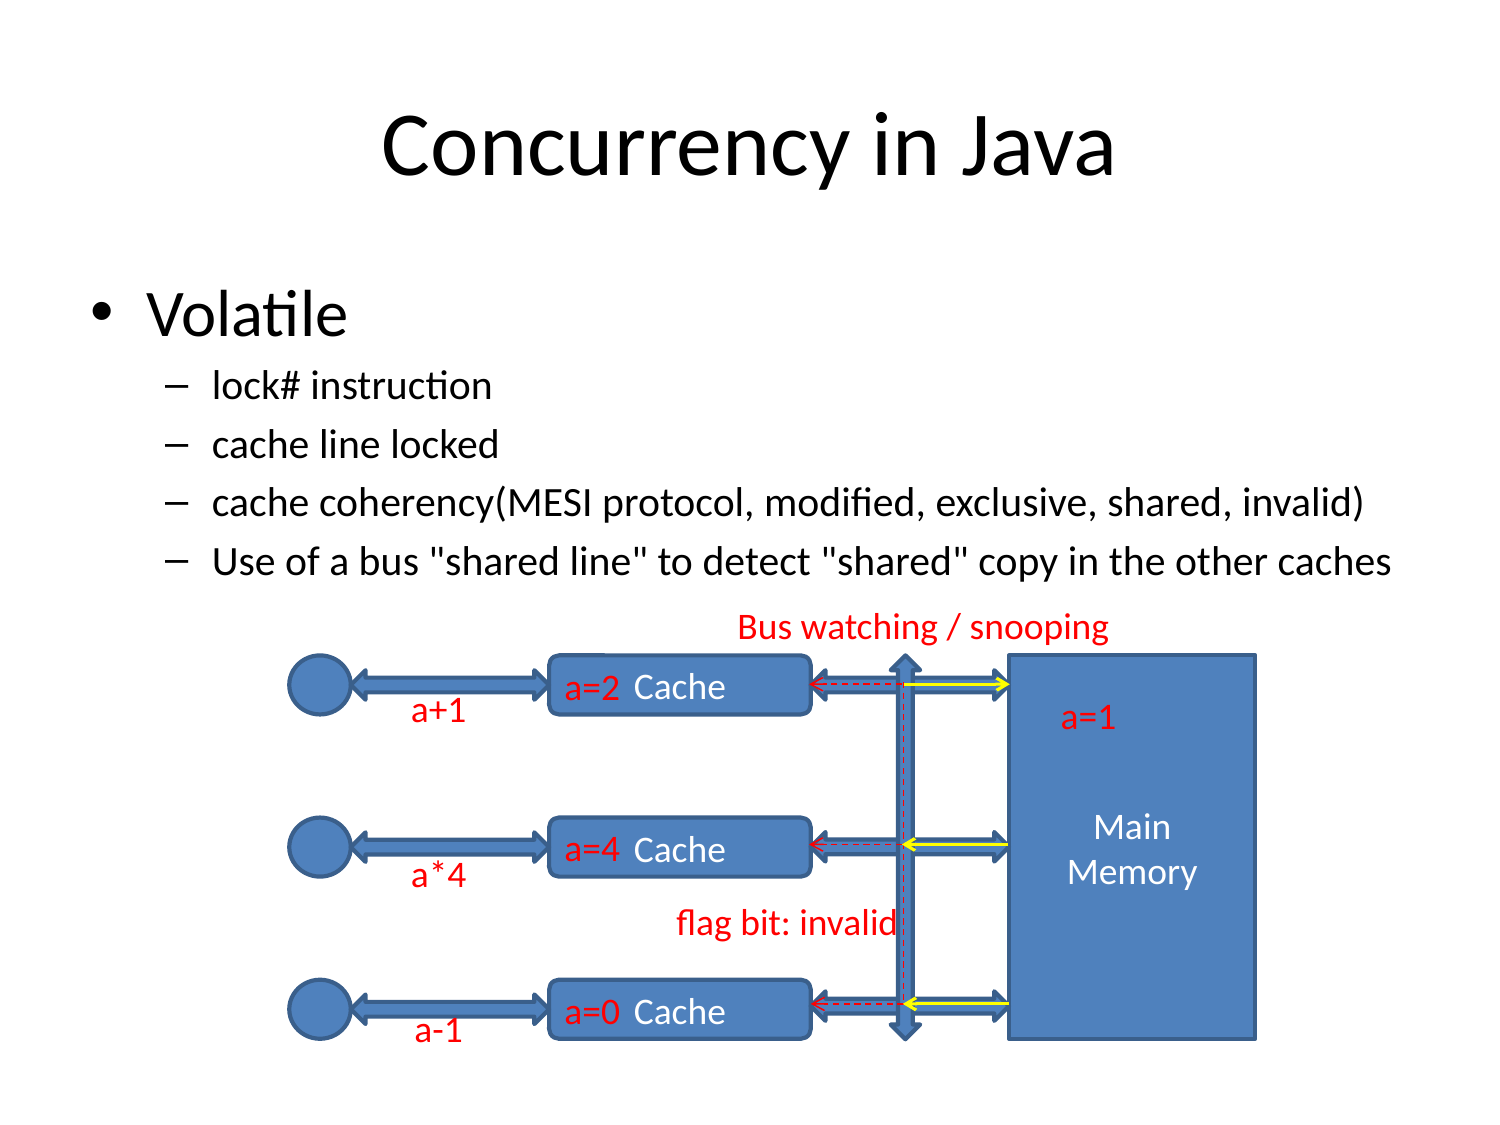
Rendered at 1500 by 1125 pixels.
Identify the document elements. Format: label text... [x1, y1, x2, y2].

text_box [288, 594, 1256, 1059]
title Concurrency in Java [75, 45, 1425, 233]
list Volatile lock# instruction cache line locked cache coherency(MESI protocol, modified, exclusive, shared, invalid) Use of a bus "shared line" to detect "shared" copy in the other caches [75, 262, 1425, 1005]
